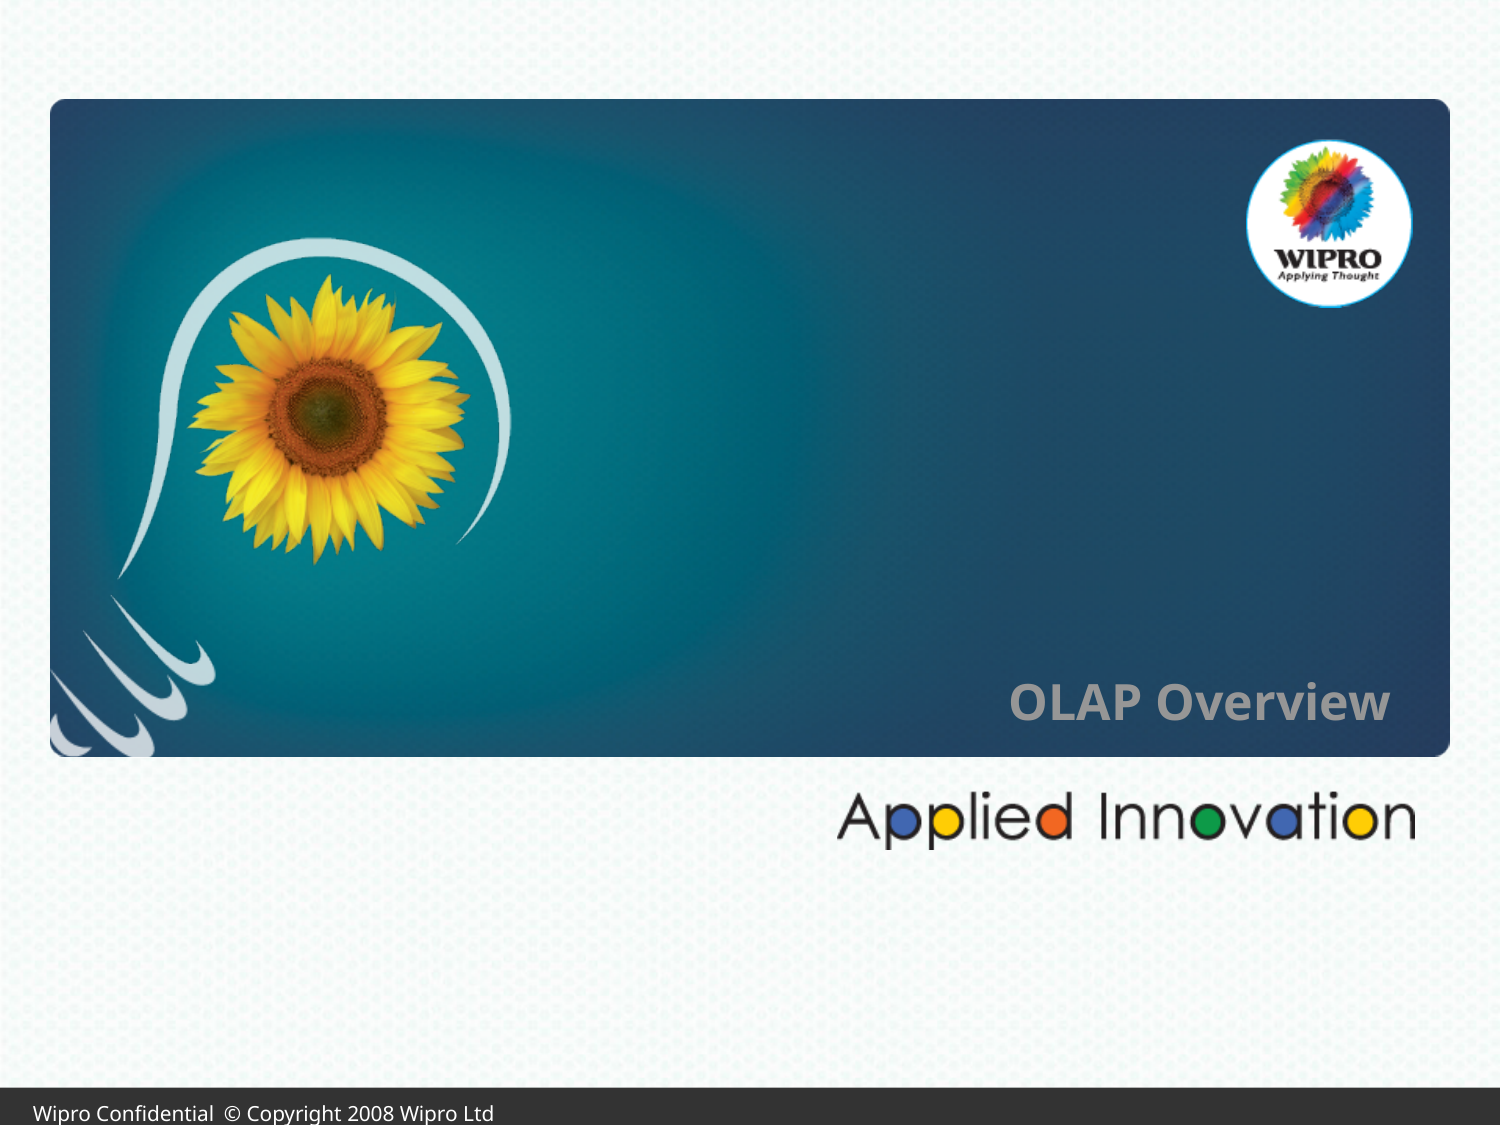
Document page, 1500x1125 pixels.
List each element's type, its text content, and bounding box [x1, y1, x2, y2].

picture [0, 0, 1500, 1087]
title OLAP Overview [950, 662, 1450, 750]
